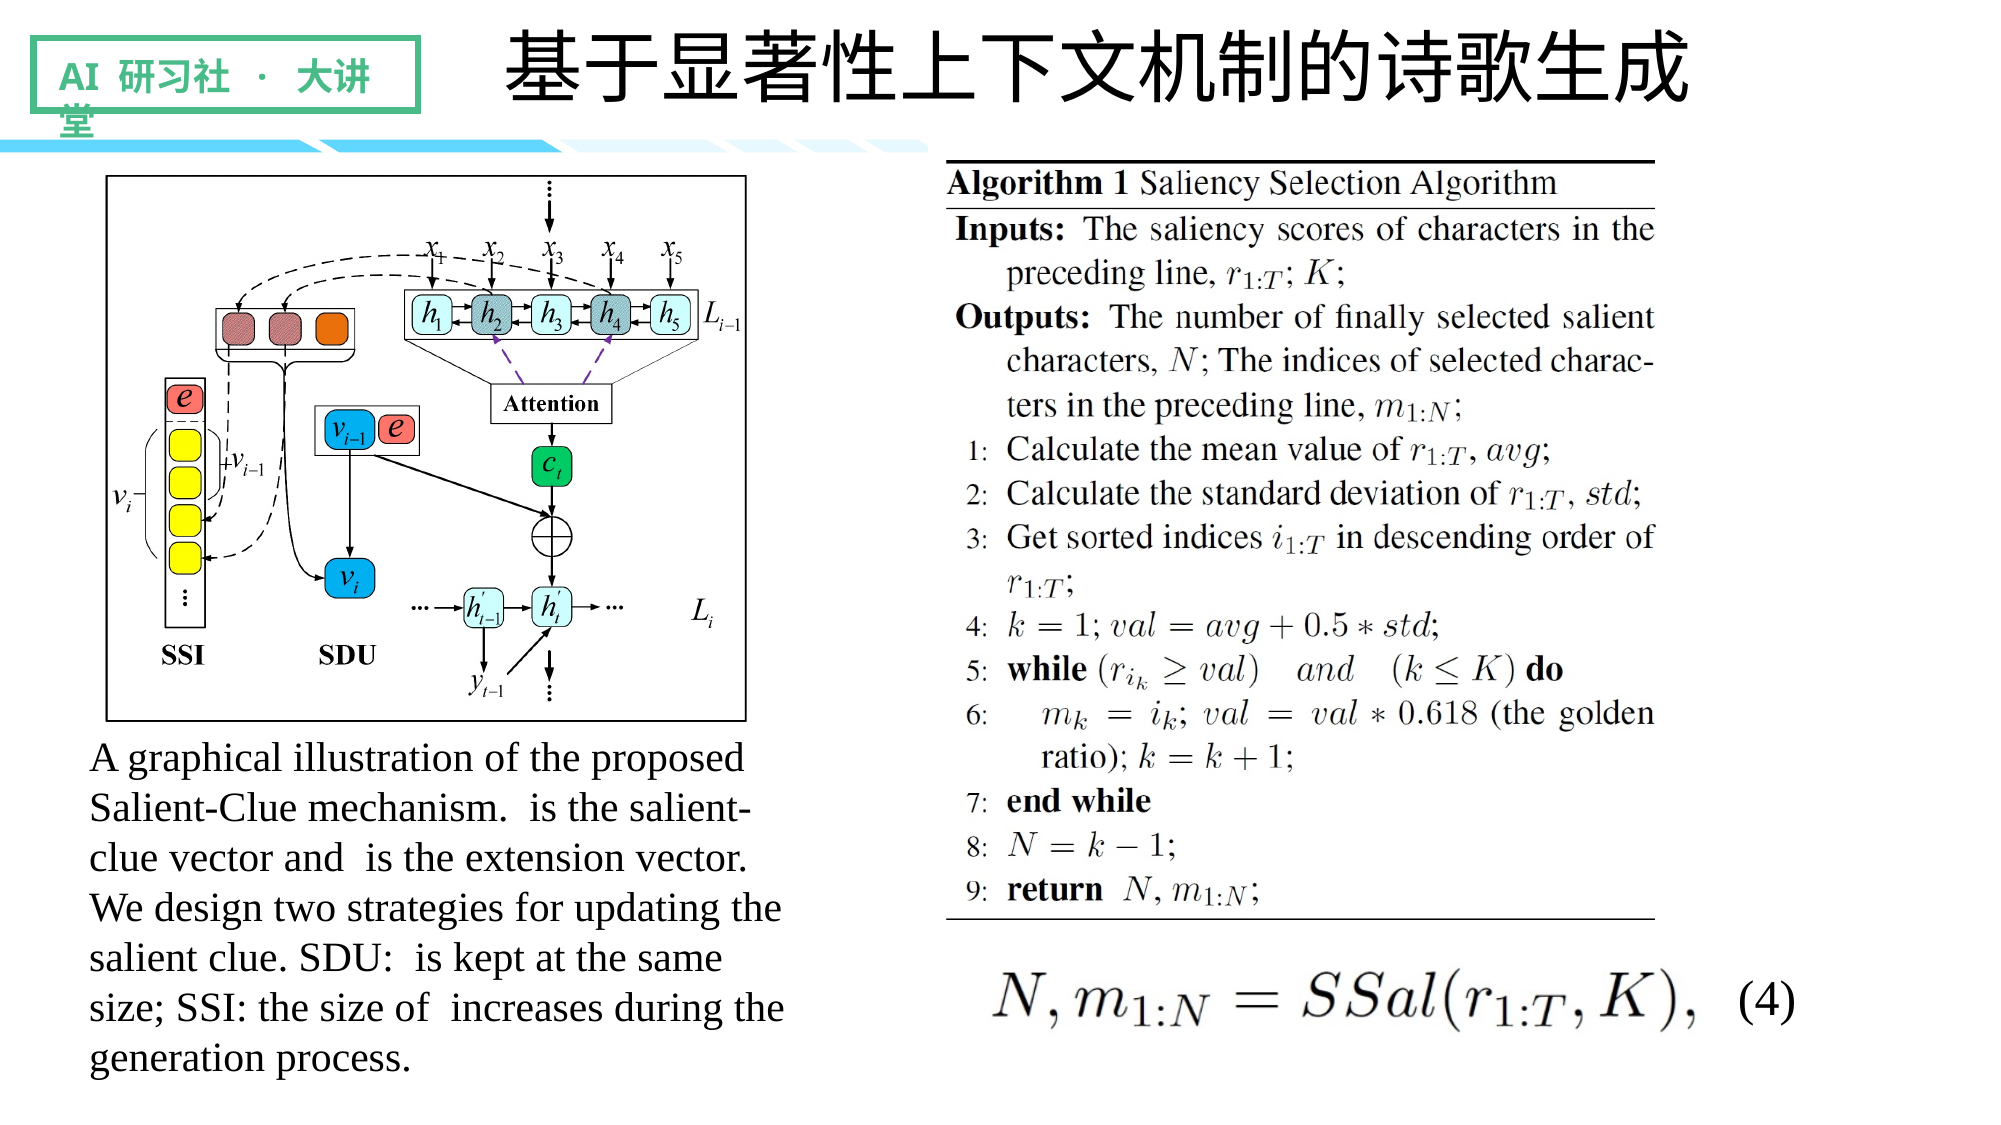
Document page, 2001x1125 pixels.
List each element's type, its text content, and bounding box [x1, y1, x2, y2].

picture [105, 171, 747, 722]
picture [928, 143, 1724, 1042]
text_box 基于显著性上下文机制的诗歌生成 [488, 9, 1762, 120]
text_box (4) [1724, 958, 1843, 1034]
